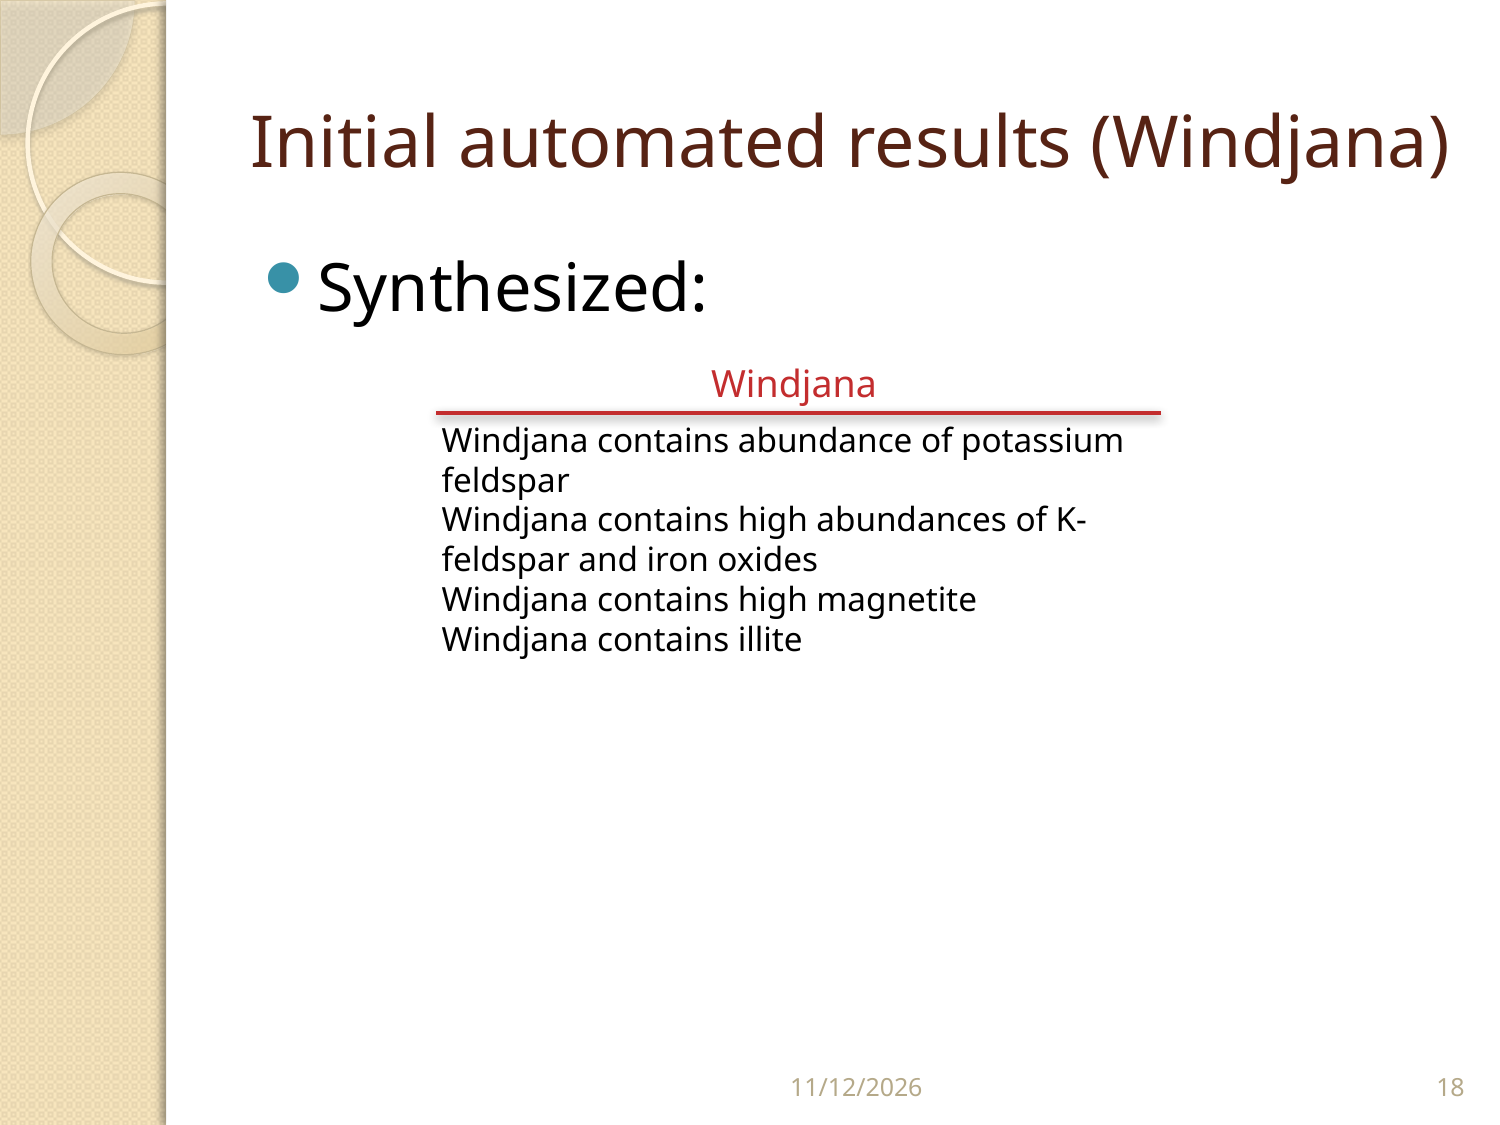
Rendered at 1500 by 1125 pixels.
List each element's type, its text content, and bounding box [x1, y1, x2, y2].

slide_number 18 [1413, 1034, 1488, 1113]
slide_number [587, 1034, 938, 1113]
text_box Windjana [696, 352, 892, 408]
text_box Windjana contains abundance of potassium feldspar Windjana contains high abundances of K-feldspar and iron oxides Windjana contains high magnetite Windjana contains illite [426, 411, 1162, 666]
list Synthesized: [235, 237, 1466, 1025]
title Initial automated results (Windjana) [235, 45, 1466, 233]
